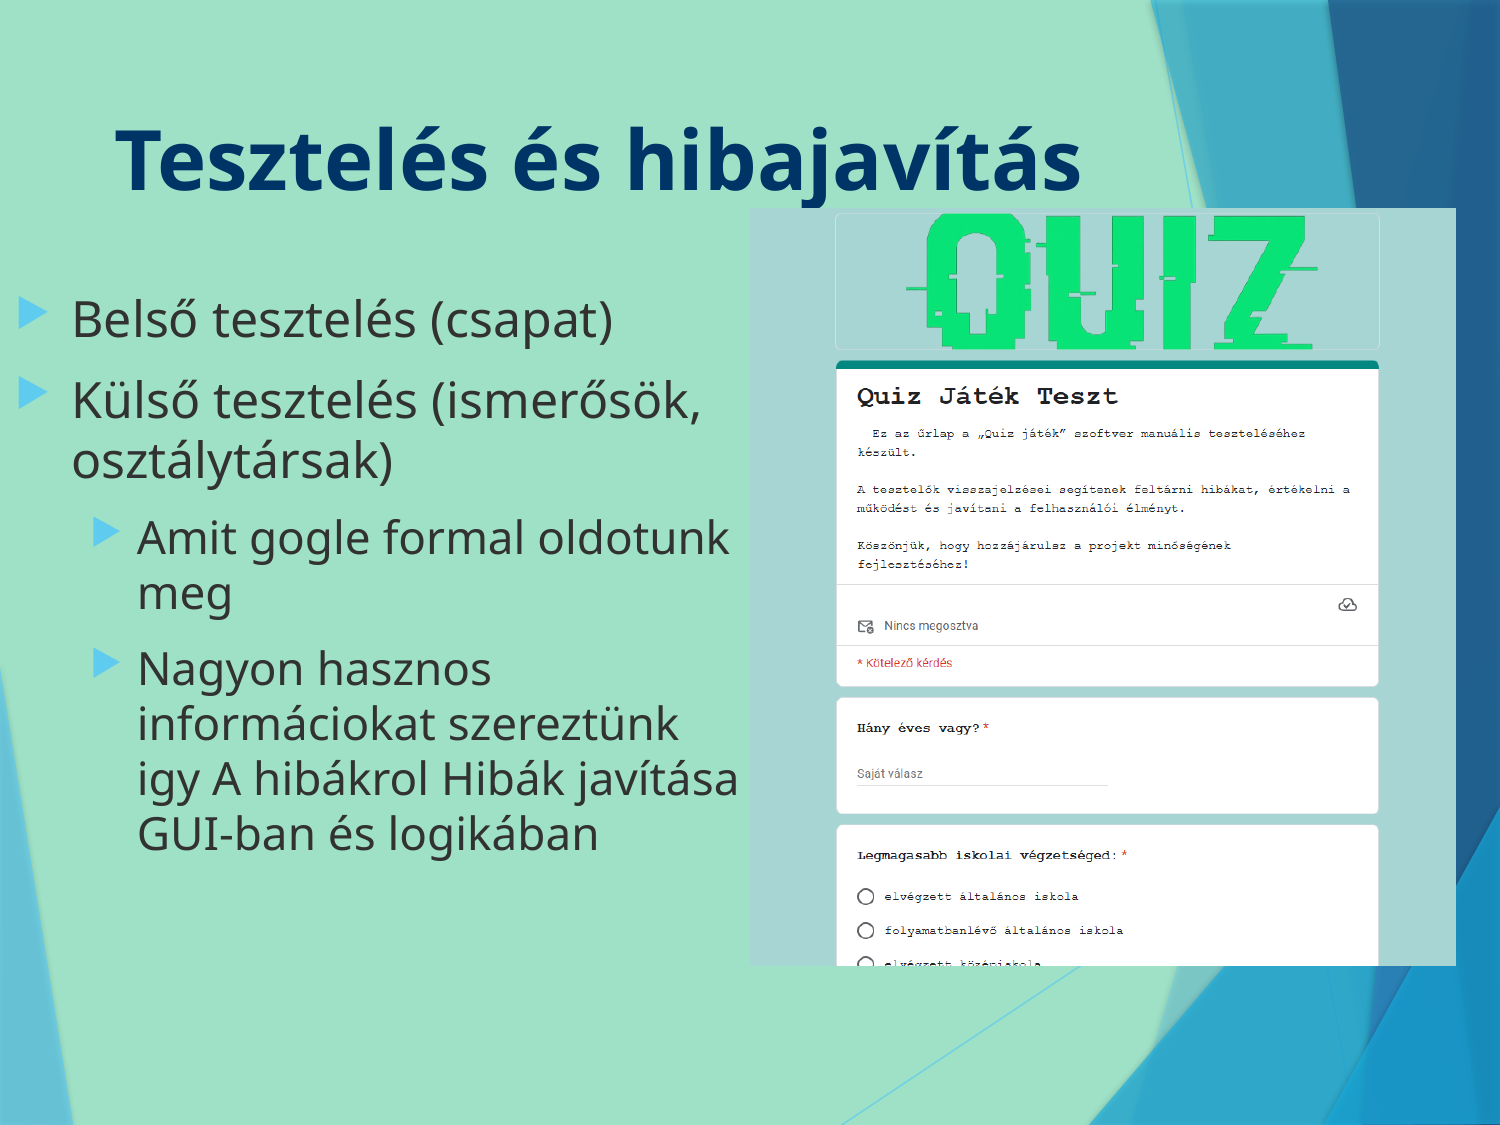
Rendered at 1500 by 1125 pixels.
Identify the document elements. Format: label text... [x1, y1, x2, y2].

picture [749, 207, 1457, 966]
title Tesztelés és hibajavítás [99, 99, 1142, 280]
list Belső tesztelés (csapat) Külső tesztelés (ismerősök, osztálytársak) Amit gogle formal oldotunk meg Nagyon hasznos informáciokat szereztünk igy A hibákrol Hibák javítása GUI-ban és logikában [0, 280, 744, 917]
